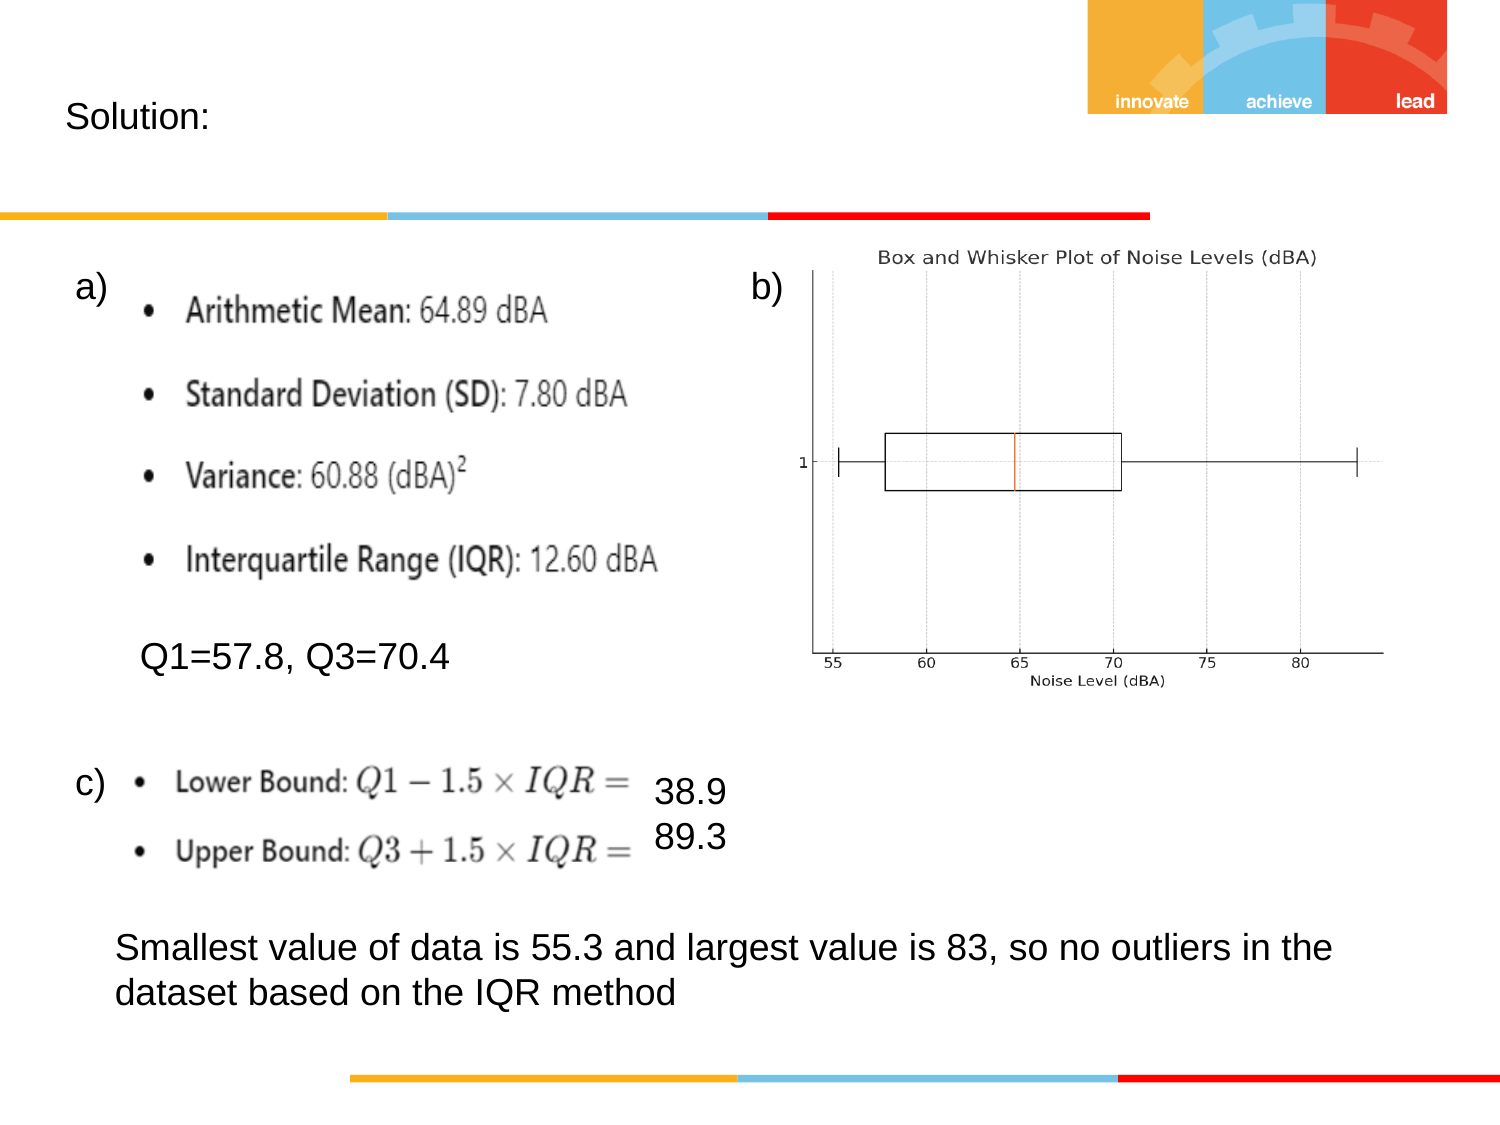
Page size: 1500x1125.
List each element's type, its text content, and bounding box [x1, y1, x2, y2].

picture [124, 262, 701, 613]
text_box Smallest value of data is 55.3 and largest value is 83, so no outliers in the dataset based on the IQR method [99, 915, 1413, 1021]
picture [124, 748, 638, 874]
list b) c) [75, 262, 1425, 1005]
picture [1087, 0, 1448, 114]
text_box Q1=57.8, Q3=70.4 38.9 89.3 [124, 624, 800, 865]
title Solution: [64, 45, 1069, 185]
picture [799, 225, 1436, 688]
